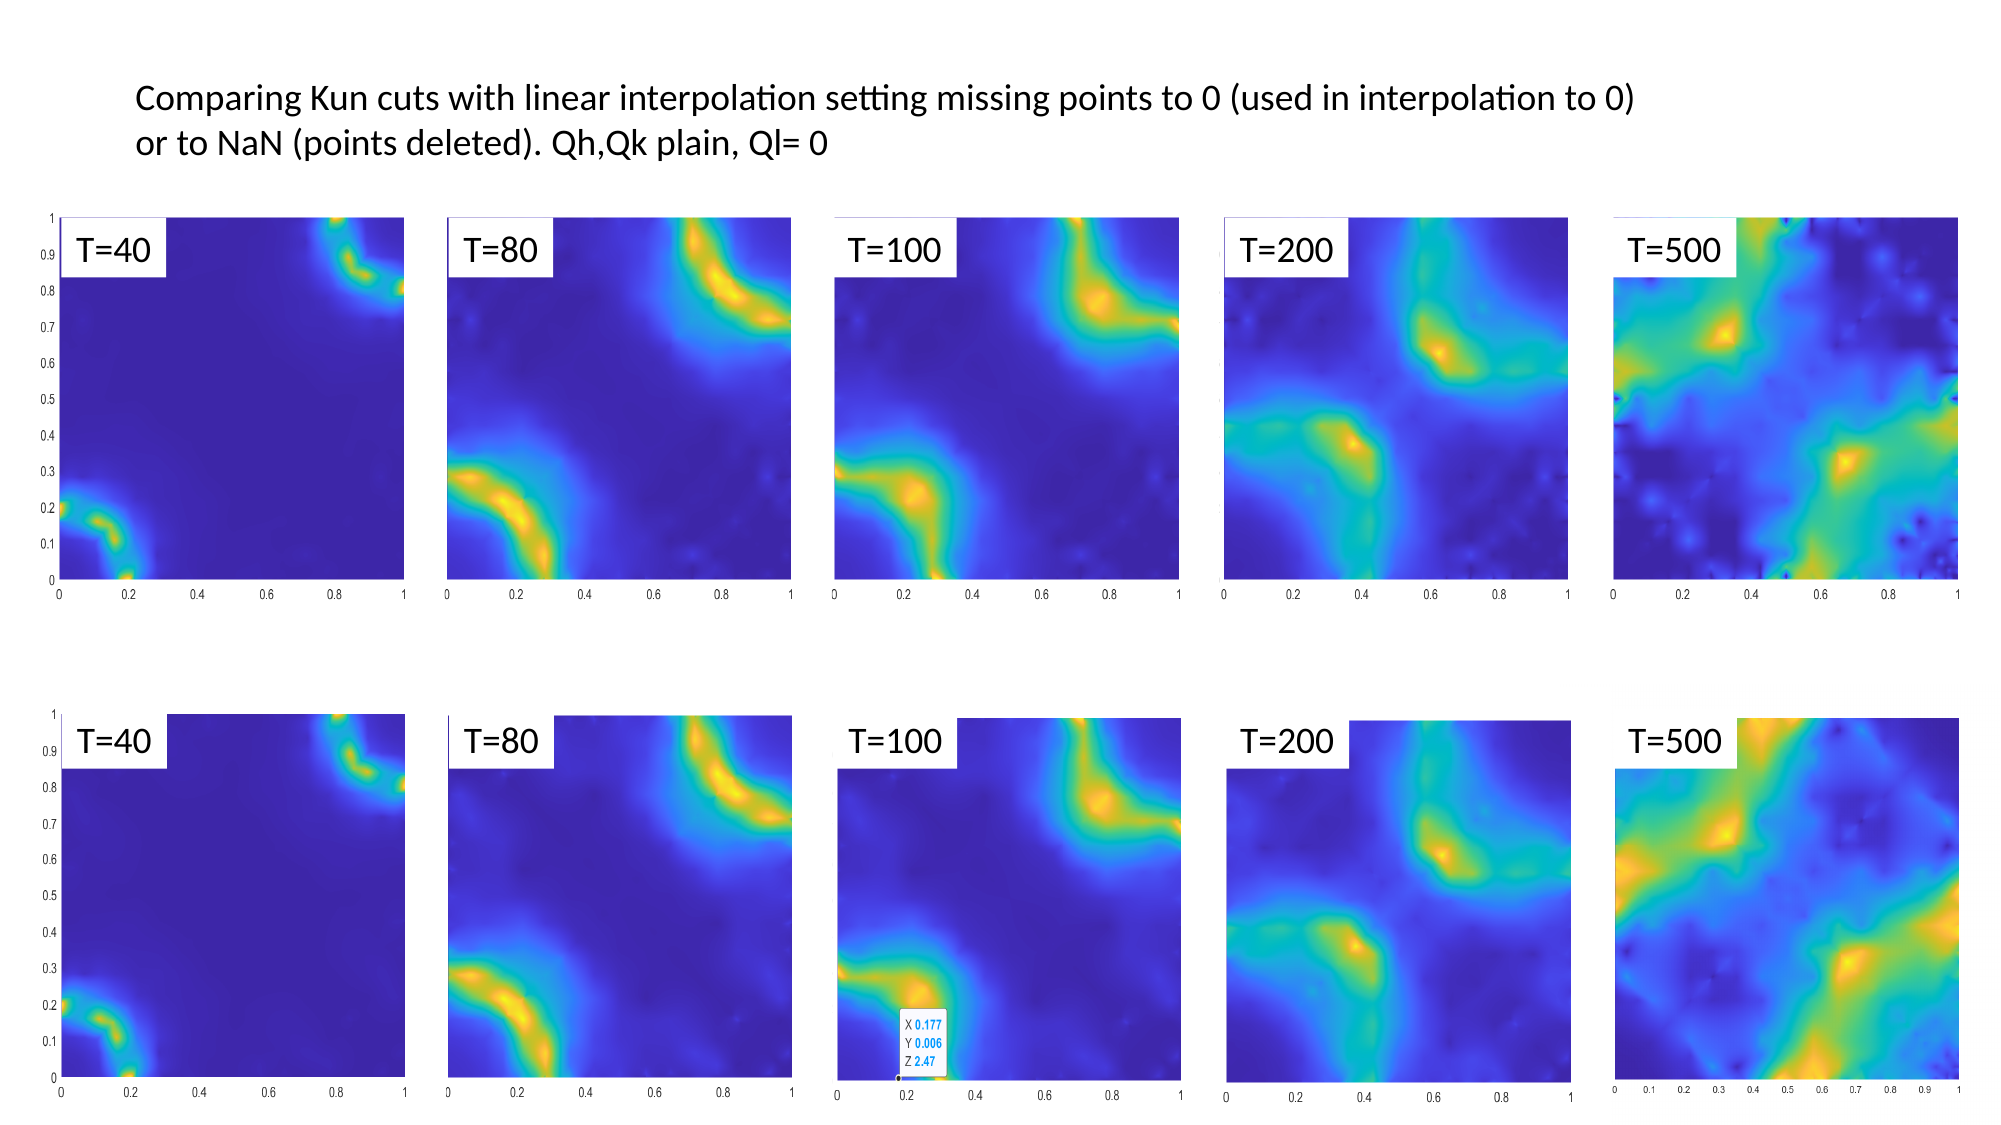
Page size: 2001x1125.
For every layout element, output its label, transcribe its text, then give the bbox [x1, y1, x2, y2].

picture [2, 679, 2000, 1125]
picture [1, 183, 1999, 627]
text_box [60, 217, 1738, 279]
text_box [61, 708, 1738, 770]
text_box Comparing Kun cuts with linear interpolation setting missing points to 0 (used in interpolation to 0) or to NaN (points deleted). Qh,Qk plain, Ql= 0 [120, 65, 1653, 170]
